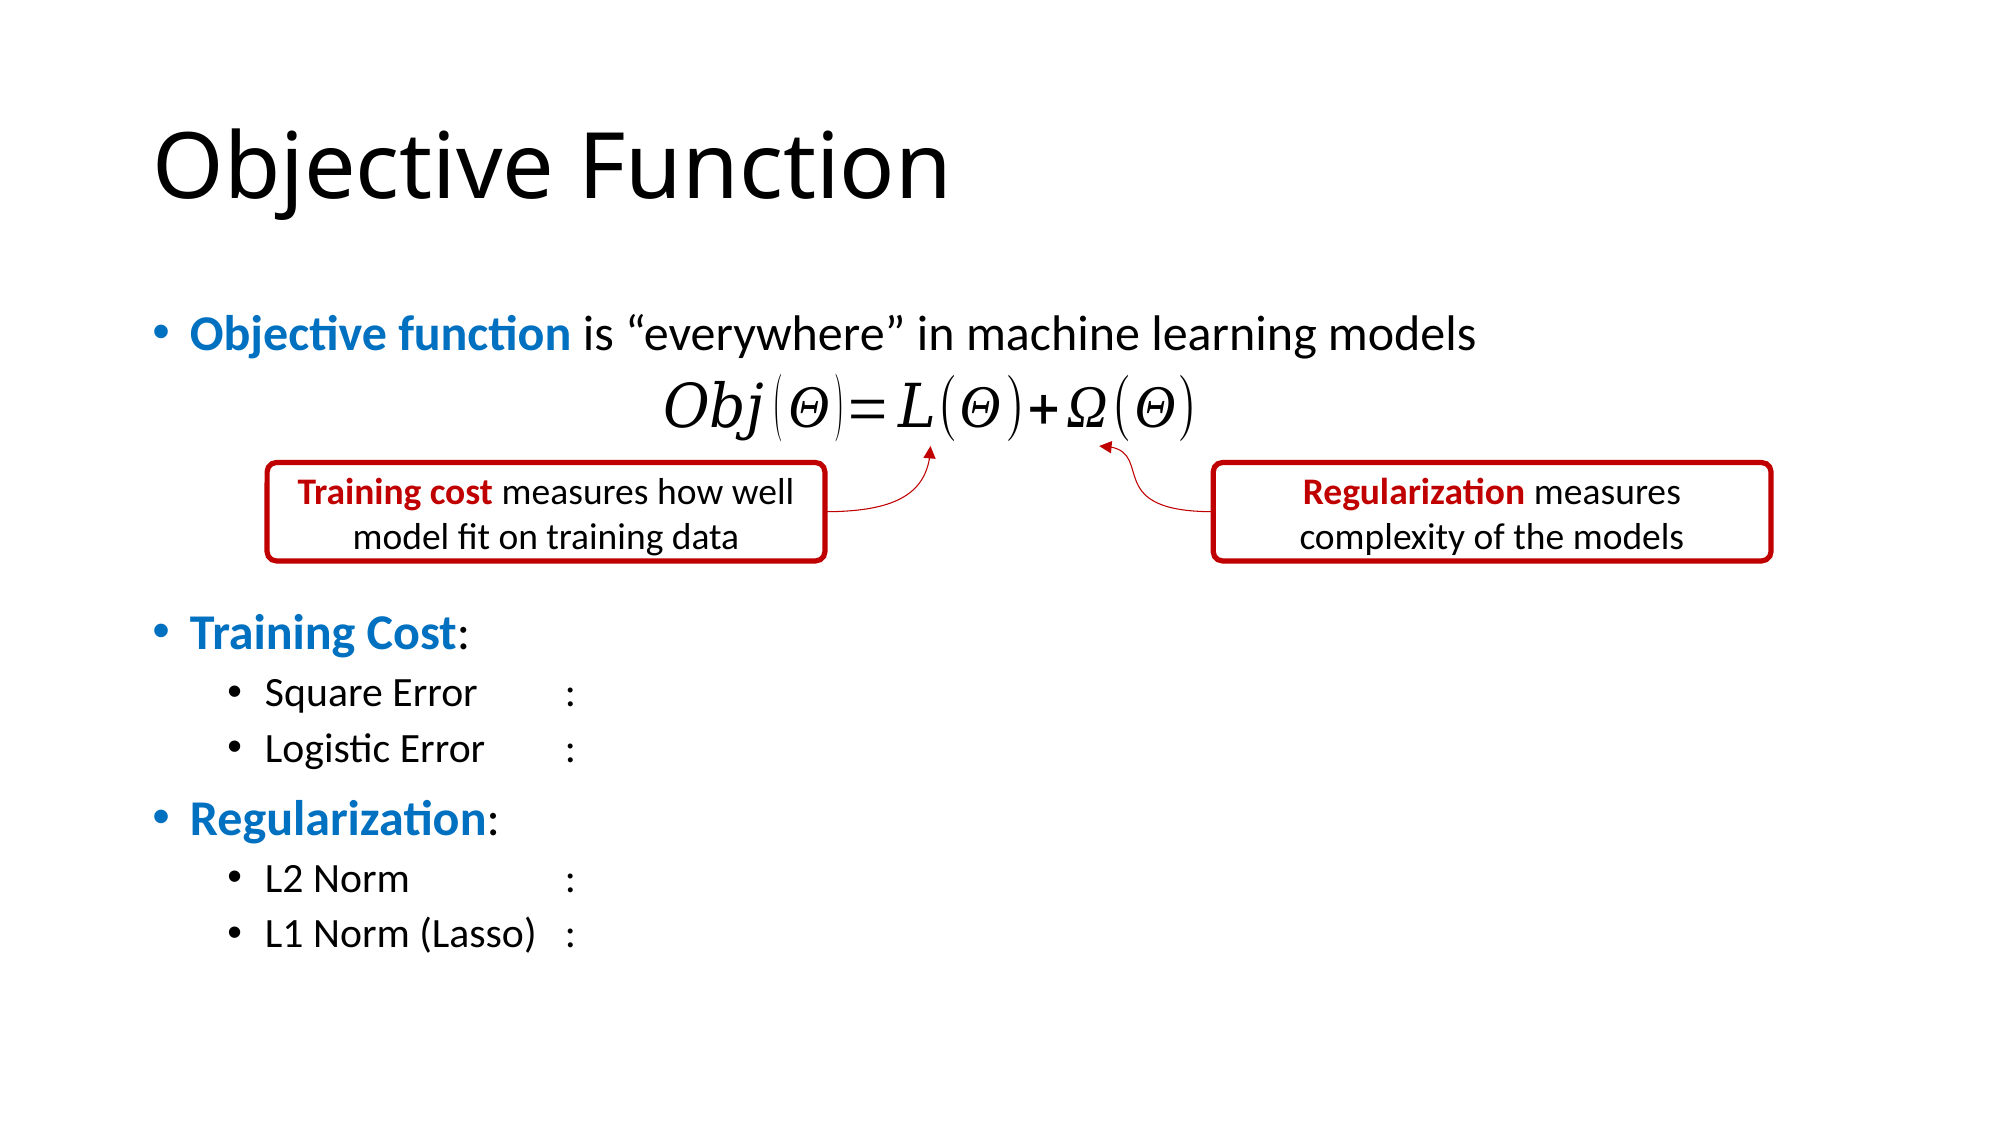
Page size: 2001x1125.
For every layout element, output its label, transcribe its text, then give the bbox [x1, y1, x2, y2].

text_box Regularization measures complexity of the models [1212, 461, 1773, 562]
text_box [1099, 445, 1214, 512]
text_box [824, 445, 931, 512]
text_box Training cost measures how well model fit on training data [266, 461, 826, 562]
title Objective Function [137, 59, 1863, 278]
